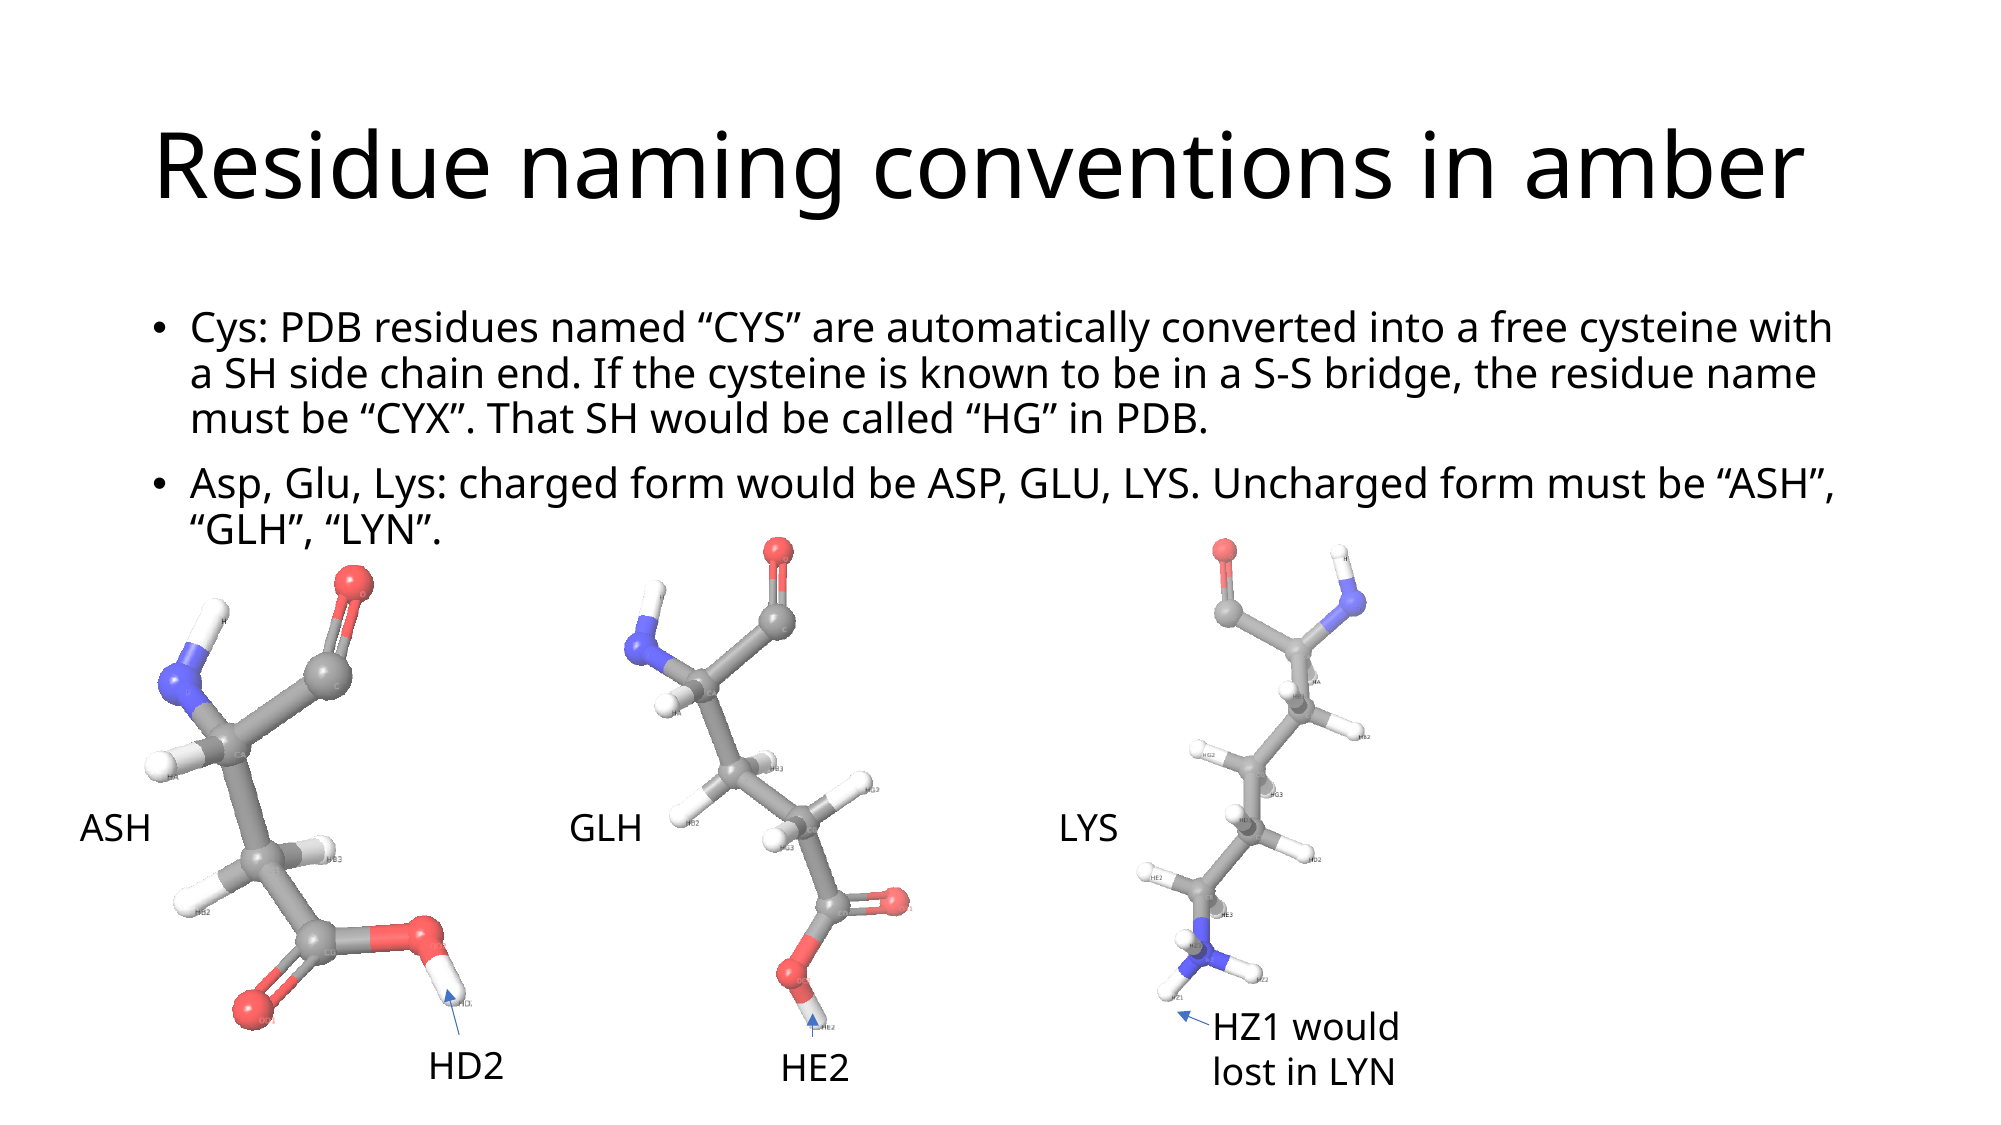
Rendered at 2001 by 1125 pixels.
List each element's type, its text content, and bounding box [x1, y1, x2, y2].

text_box LYS [1043, 796, 1133, 857]
picture [1133, 535, 1372, 1016]
picture [610, 533, 920, 1036]
text_box HZ1 would lost in LYN [1197, 995, 1436, 1101]
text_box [446, 988, 460, 1035]
list Cys: PDB residues named “CYS” are automatically converted into a free cysteine with a SH side chain end. If the cysteine is known to be in a S-S bridge, the residue name must be “CYX”. That SH would be called “HG” in PDB. Asp, Glu, Lys: charged form would be ASP, GLU, LYS. Uncharged form must be “ASH”, “GLH”, “LYN”. [137, 299, 1863, 1014]
text_box HD2 [413, 1034, 554, 1095]
picture [137, 556, 472, 1037]
text_box GLH [553, 796, 610, 857]
text_box ASH [64, 796, 137, 857]
text_box HE2 [765, 1036, 906, 1097]
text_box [1176, 1011, 1210, 1025]
title Residue naming conventions in amber [137, 59, 1863, 278]
